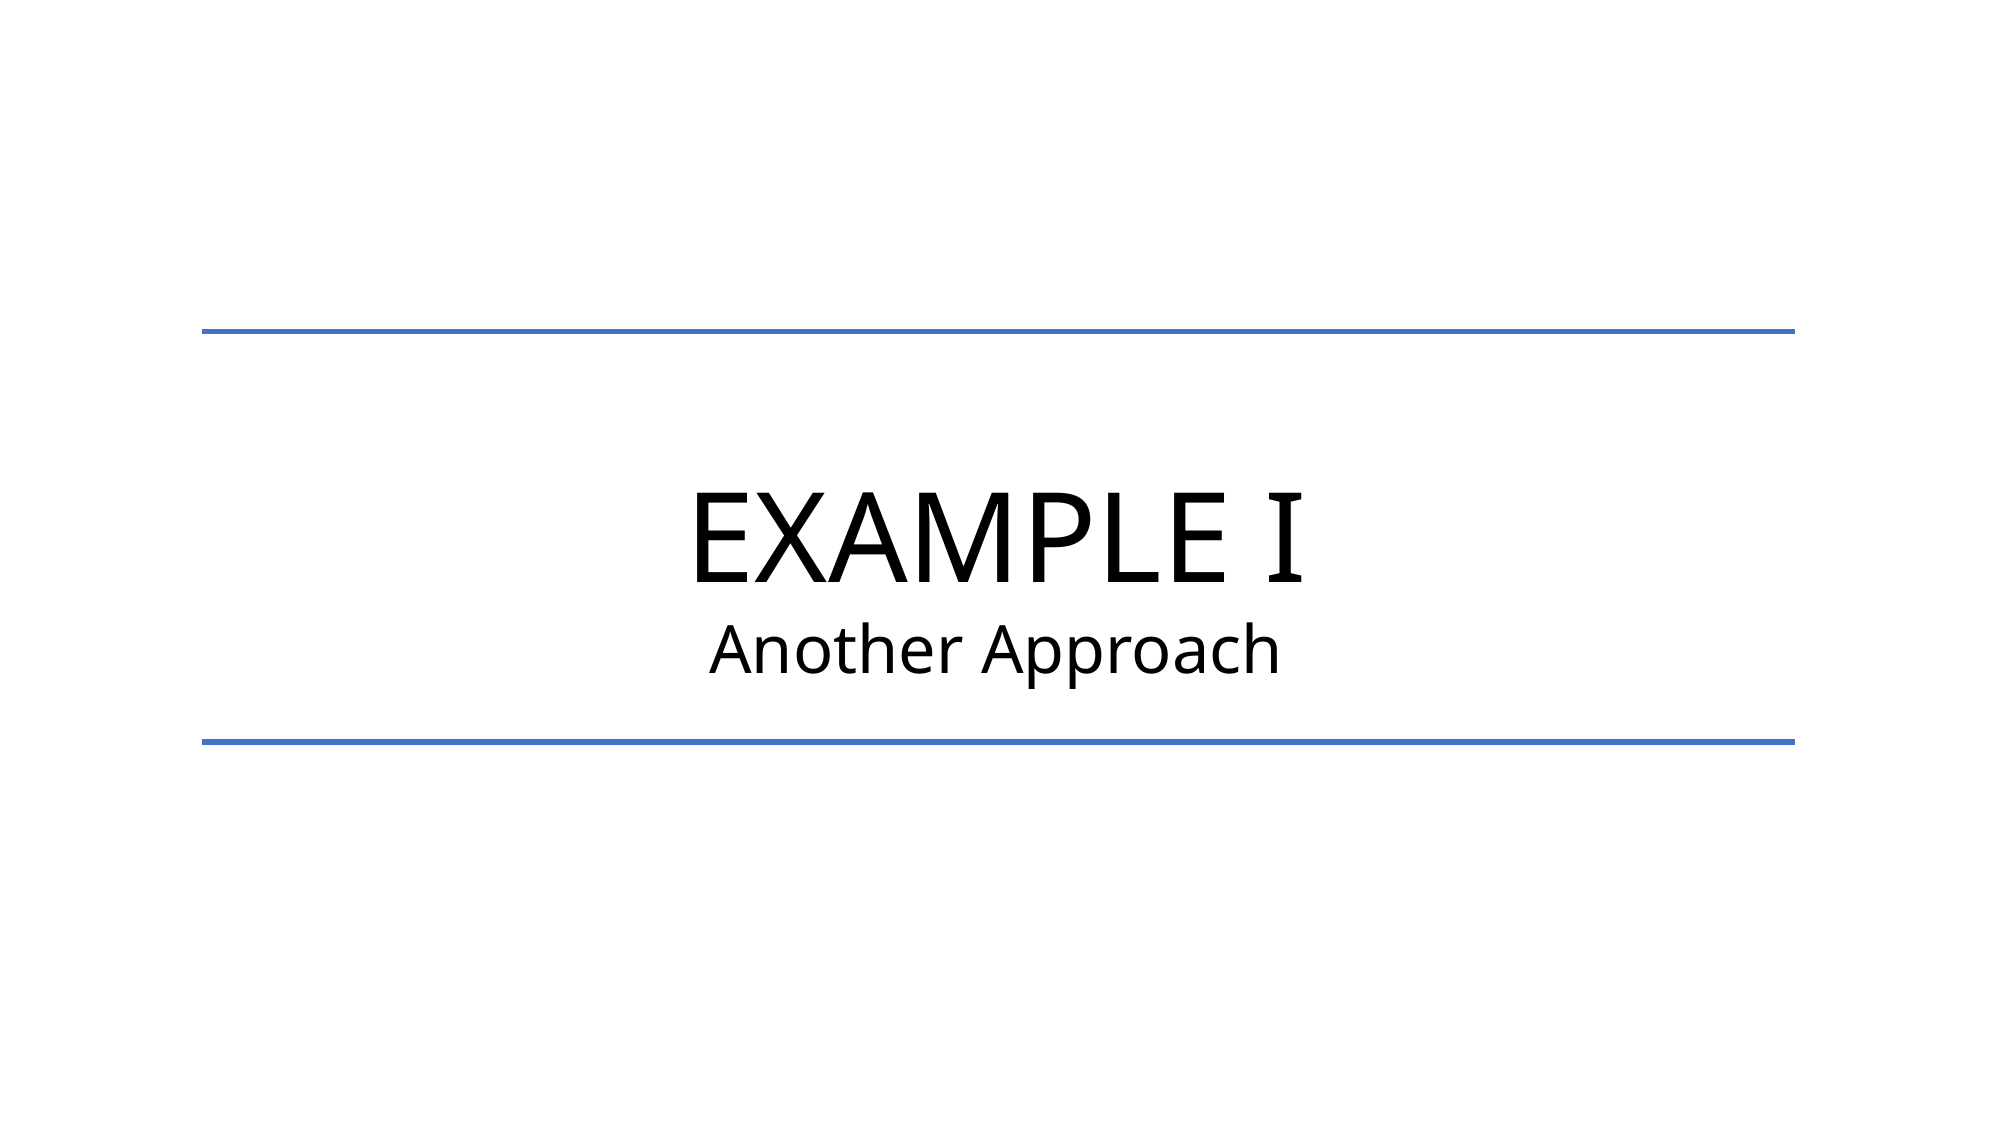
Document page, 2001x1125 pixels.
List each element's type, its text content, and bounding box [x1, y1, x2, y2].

text_box Example I Another Approach [0, 449, 1997, 695]
